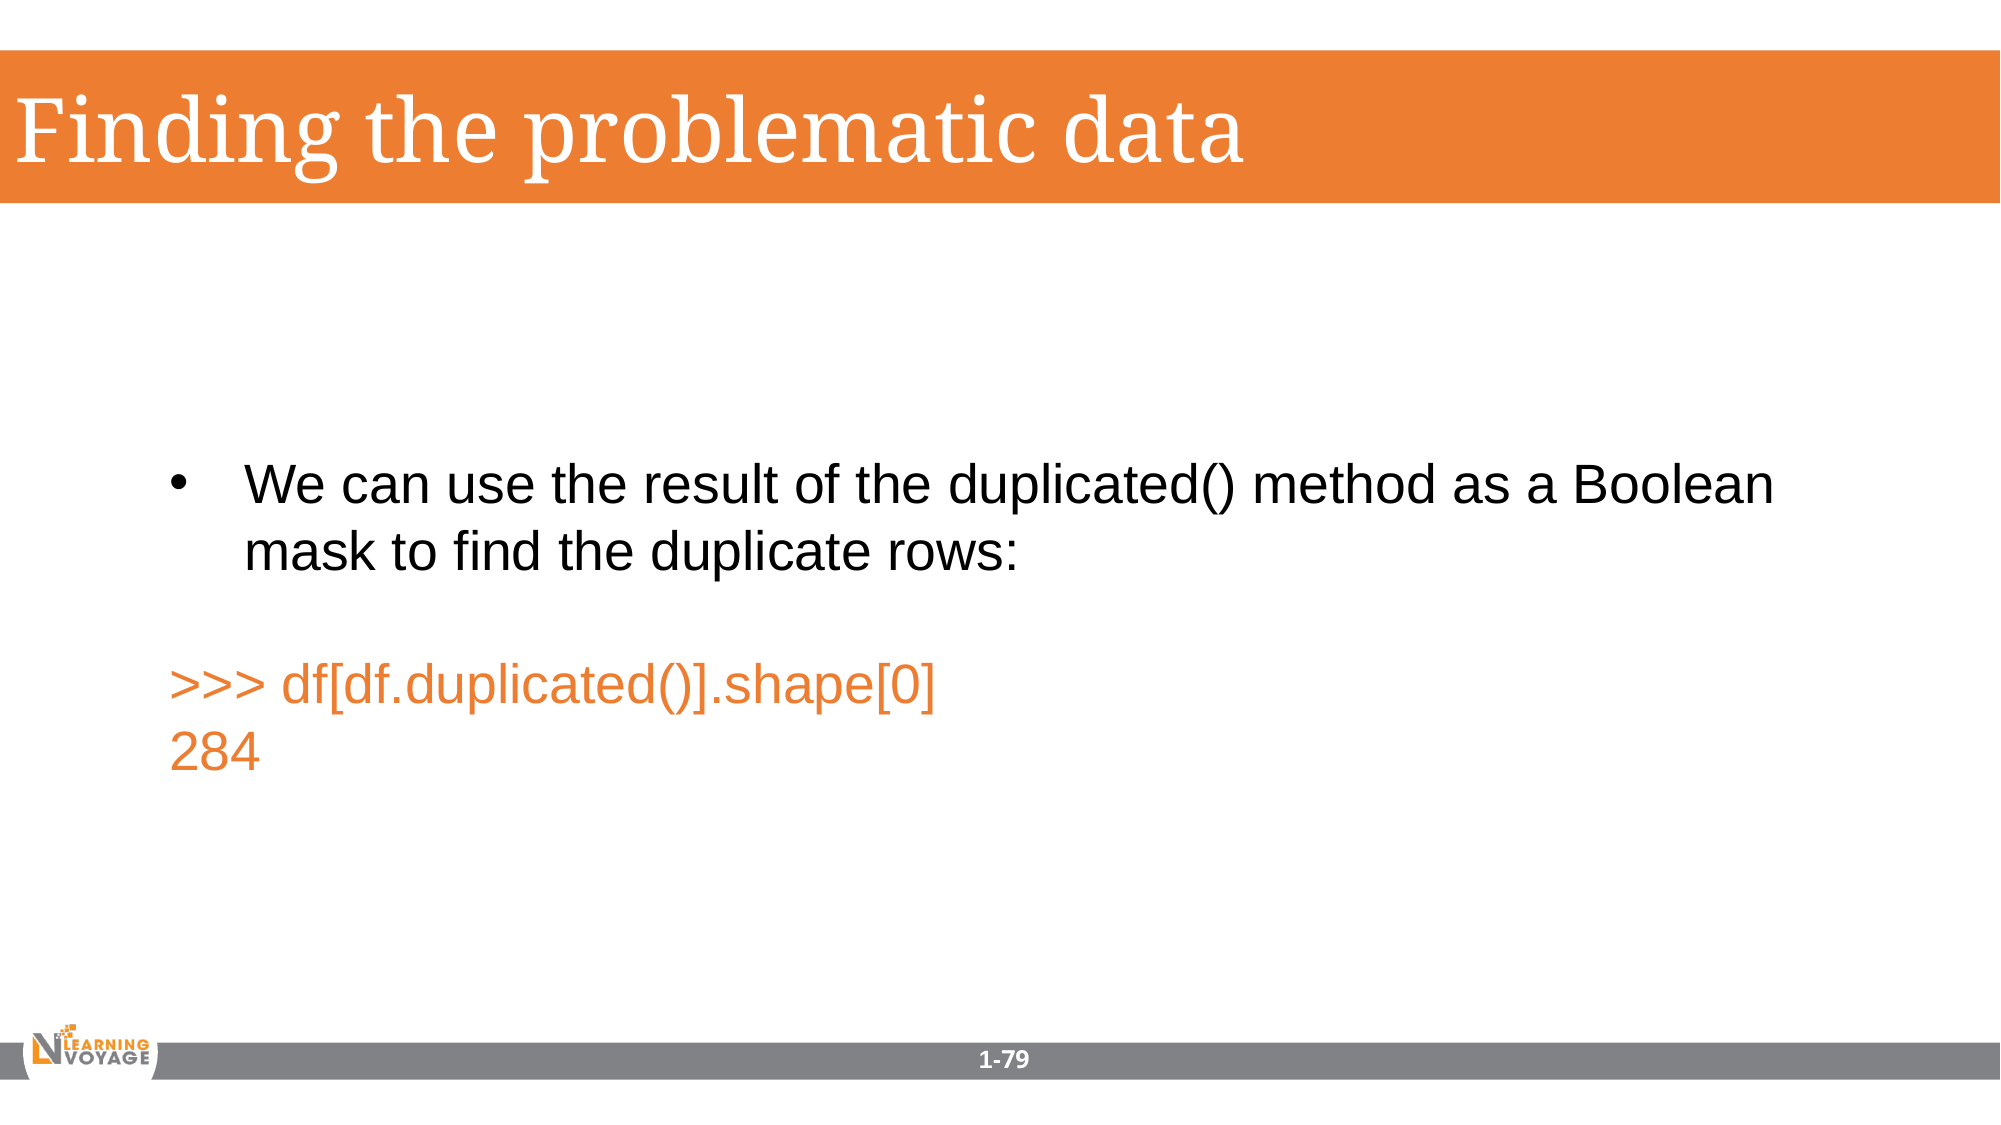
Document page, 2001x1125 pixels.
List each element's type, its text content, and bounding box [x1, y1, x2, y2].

text_box Finding the problematic data [0, 49, 2000, 204]
picture [0, 942, 192, 1125]
slide_number 1-79 [923, 1026, 1045, 1095]
text_box We can use the result of the duplicated() method as a Boolean mask to find the duplicate rows: >>> df[df.duplicated()].shape[0] 284 [169, 445, 1831, 782]
